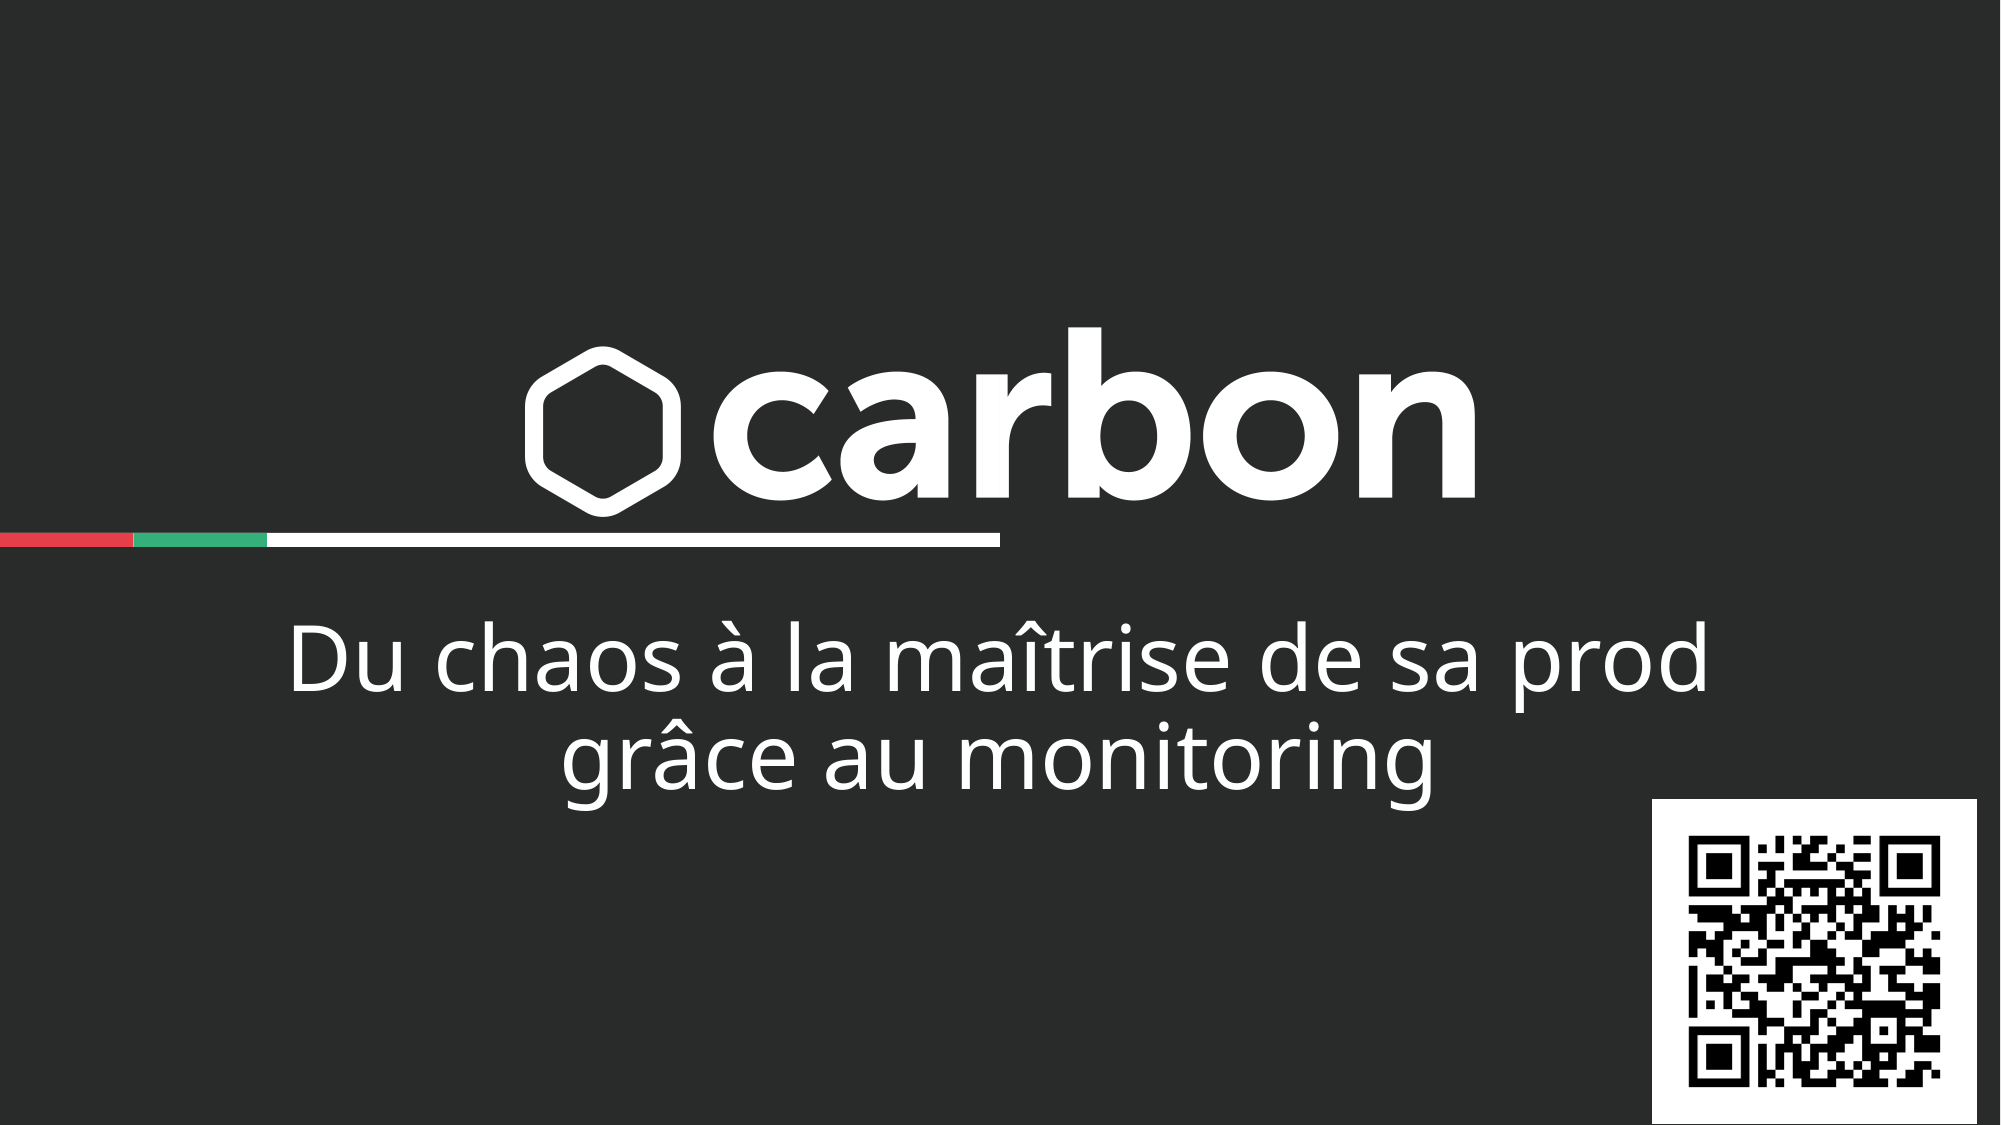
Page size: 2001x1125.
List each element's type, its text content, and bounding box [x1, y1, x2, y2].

title Du chaos à la maîtrise de sa prod grâce au monitoring [166, 602, 1834, 820]
picture [1652, 799, 1978, 1124]
picture [525, 327, 1475, 517]
